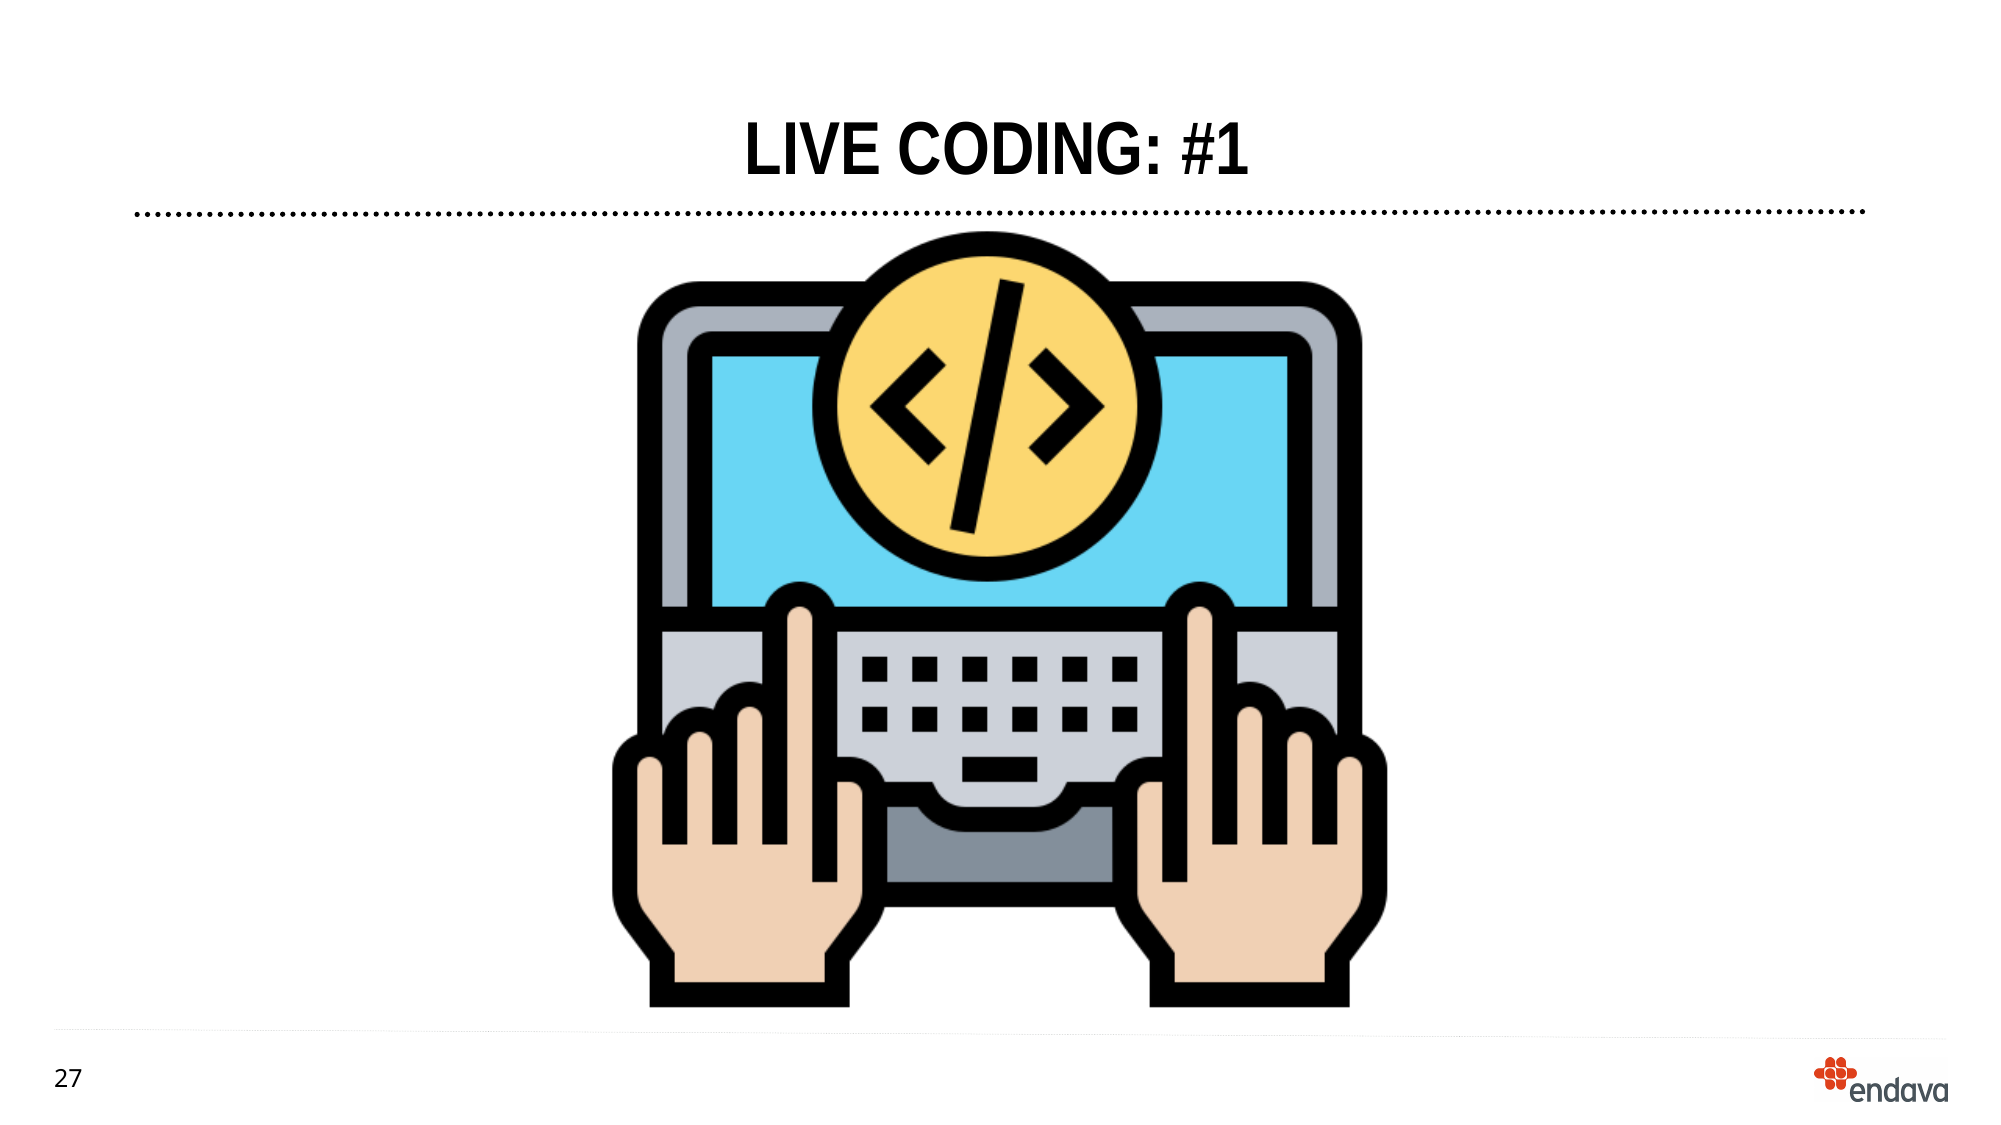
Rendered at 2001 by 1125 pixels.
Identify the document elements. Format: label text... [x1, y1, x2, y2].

title Live coding: #1 [198, 26, 1812, 195]
picture [1814, 1057, 1948, 1102]
picture [600, 219, 1400, 1020]
